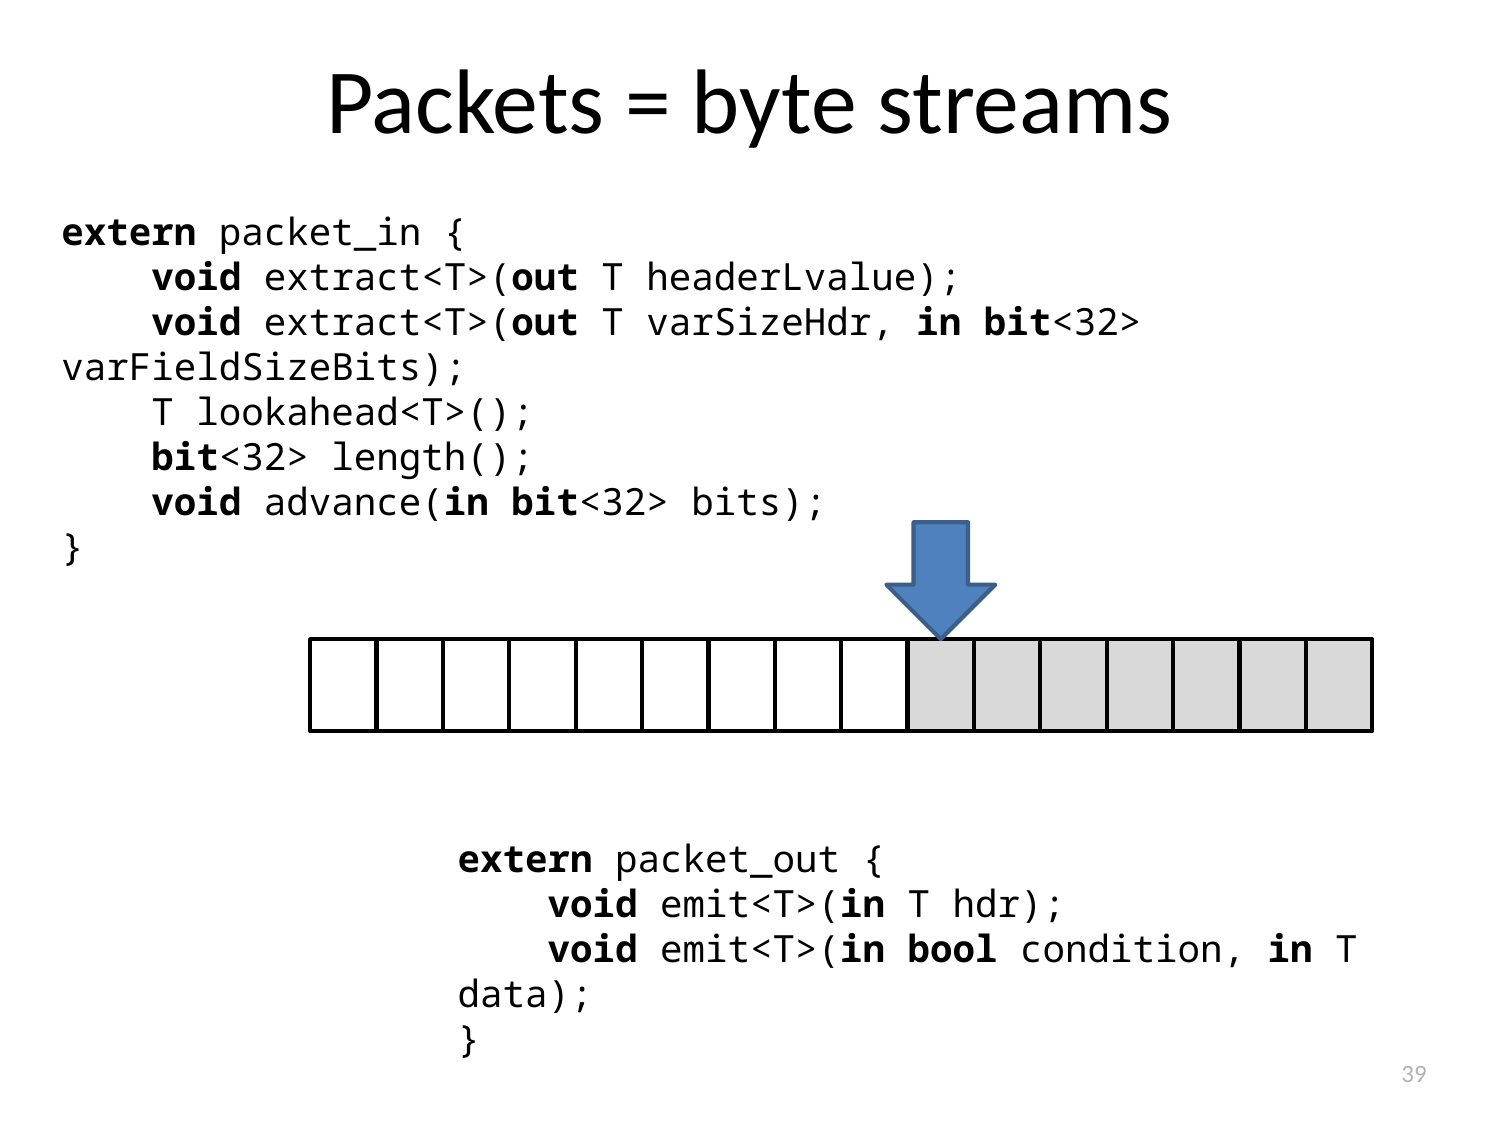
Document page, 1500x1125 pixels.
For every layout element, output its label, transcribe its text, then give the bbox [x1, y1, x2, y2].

text_box [773, 637, 839, 733]
text_box [574, 637, 640, 733]
text_box [1237, 637, 1304, 733]
text_box [884, 520, 998, 642]
text_box [706, 637, 773, 733]
text_box [441, 637, 507, 733]
text_box [308, 637, 374, 733]
text_box [640, 637, 706, 733]
text_box extern packet_out { void emit<T>(in T hdr); void emit<T>(in bool condition, in T data); } [443, 827, 1462, 1068]
title Packets = byte streams [103, 26, 1397, 168]
text_box [1171, 637, 1237, 733]
text_box [374, 637, 441, 733]
text_box [1038, 637, 1105, 733]
text_box [972, 637, 1038, 733]
text_box [1105, 637, 1171, 733]
text_box [1304, 637, 1374, 733]
text_box extern packet_in { void extract<T>(out T headerLvalue); void extract<T>(out T varSizeHdr, in bit<32> varFieldSizeBits); T lookahead<T>(); bit<32> length(); void advance(in bit<32> bits); } [46, 200, 1462, 576]
slide_number 39 [1285, 1042, 1442, 1103]
text_box [839, 637, 905, 733]
text_box [507, 637, 574, 733]
text_box [905, 637, 972, 733]
